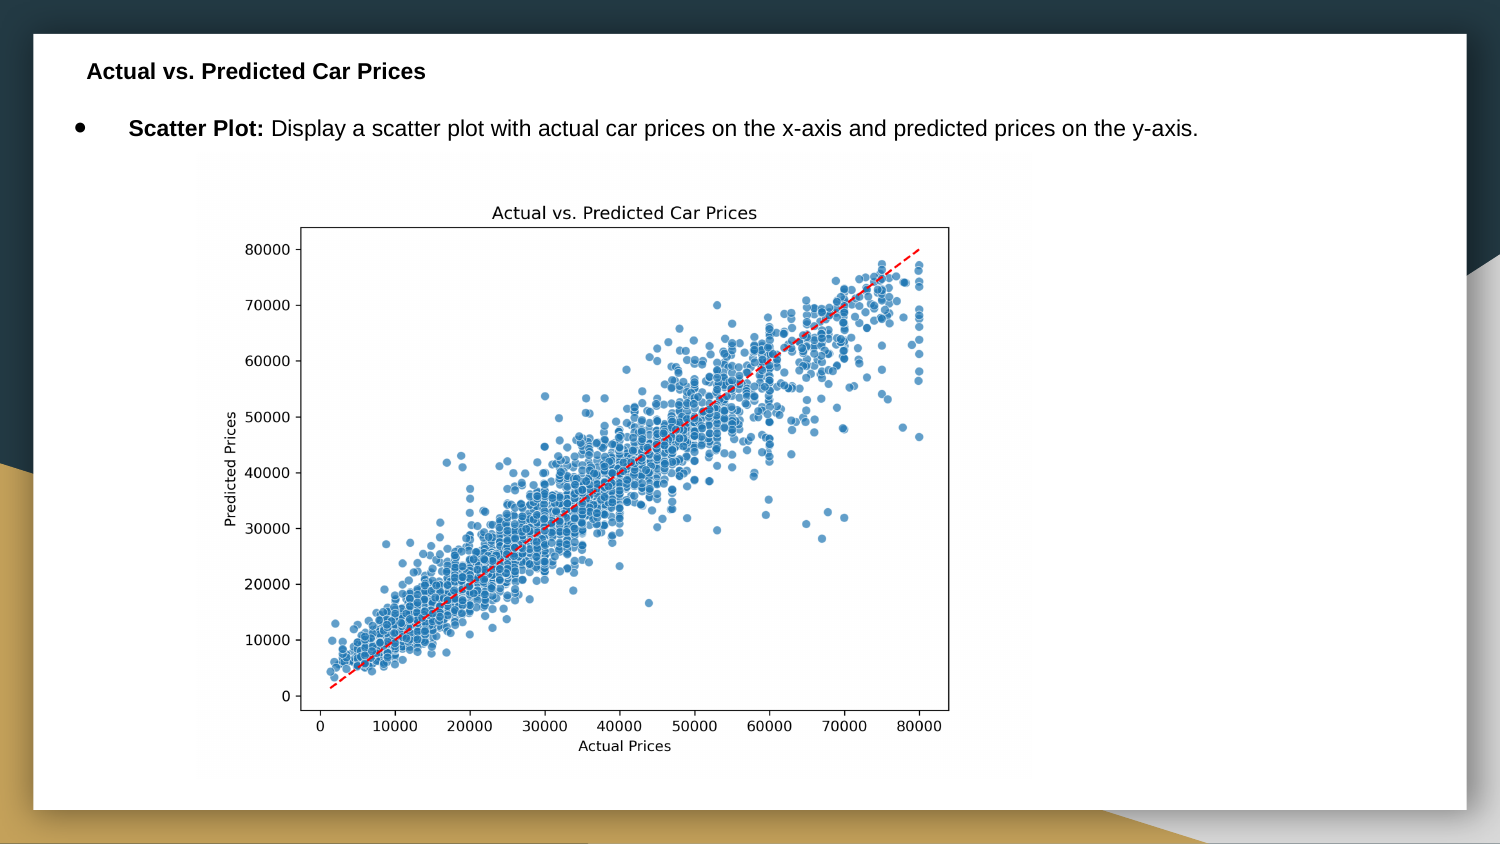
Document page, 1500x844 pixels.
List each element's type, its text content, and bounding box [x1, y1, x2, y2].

picture [196, 151, 1032, 779]
list Actual vs. Predicted Car Prices Scatter Plot: Display a scatter plot with actual car prices on the x-axis and predicted prices on the y-axis. [32, 37, 1468, 810]
